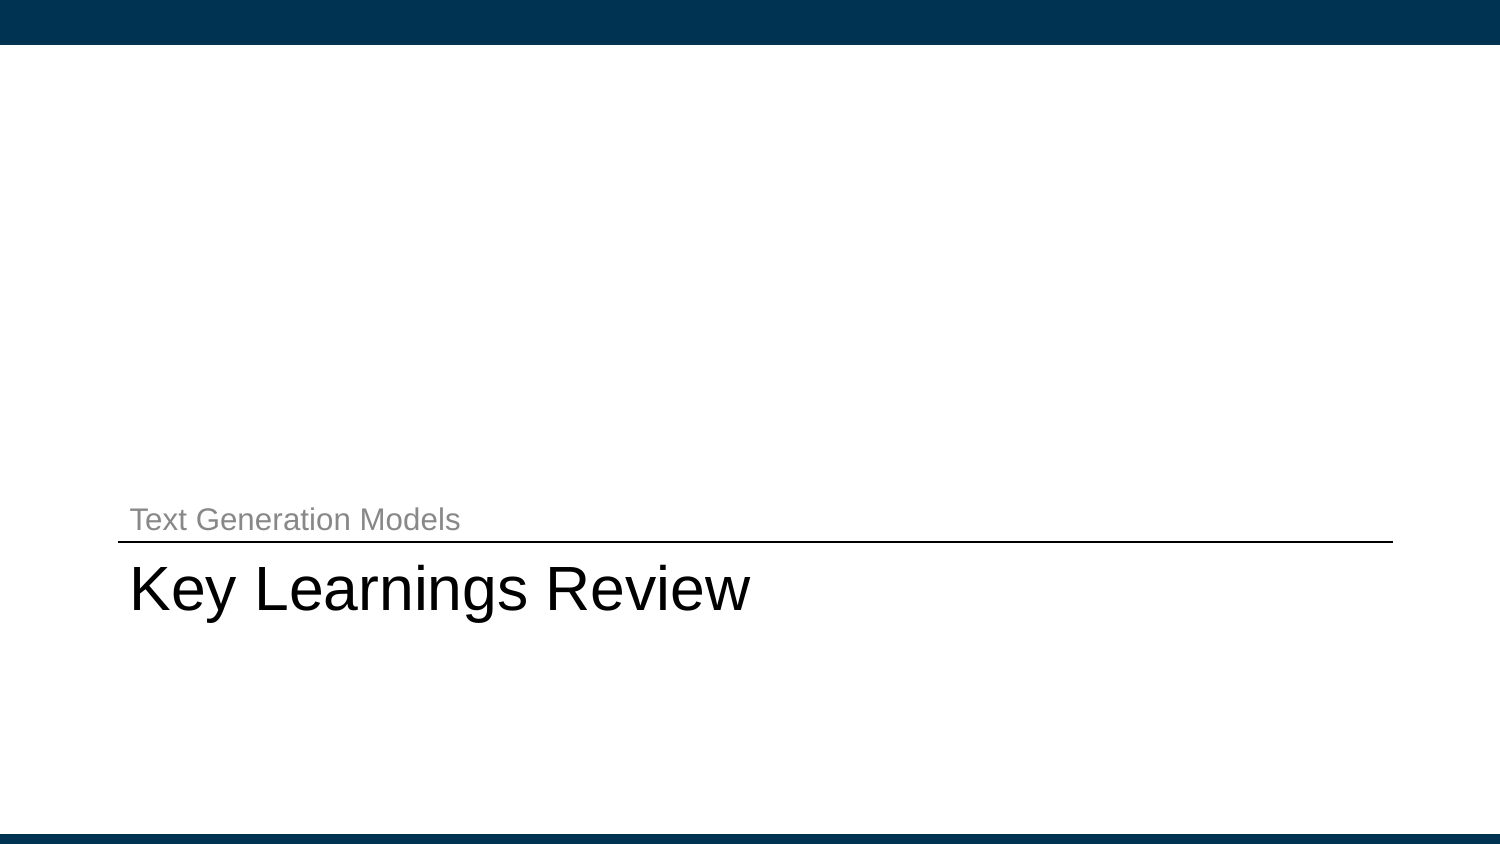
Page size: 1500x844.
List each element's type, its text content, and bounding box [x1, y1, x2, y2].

list Text Generation Models [118, 357, 1394, 543]
title Key Learnings Review [118, 543, 1394, 710]
